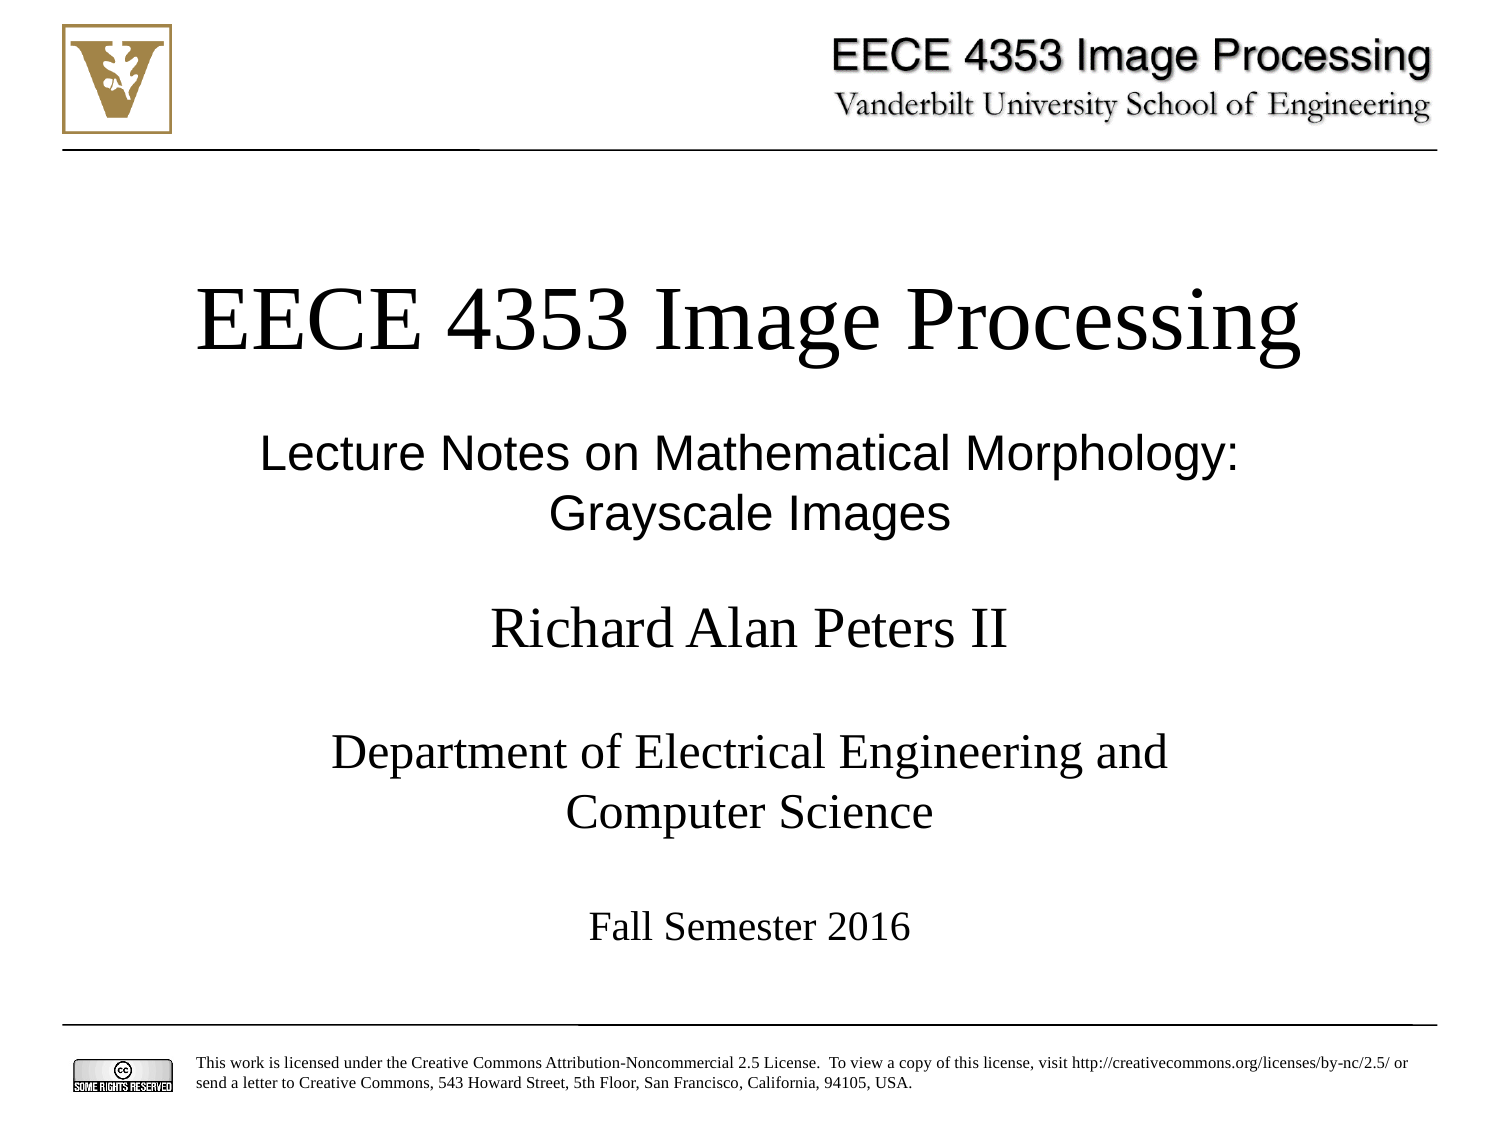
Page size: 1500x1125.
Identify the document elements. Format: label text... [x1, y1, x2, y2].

picture [68, 1055, 176, 1093]
picture [62, 24, 172, 134]
text_box Lecture Notes on Mathematical Morphology: Grayscale Images [243, 412, 1256, 548]
picture [826, 25, 1436, 133]
